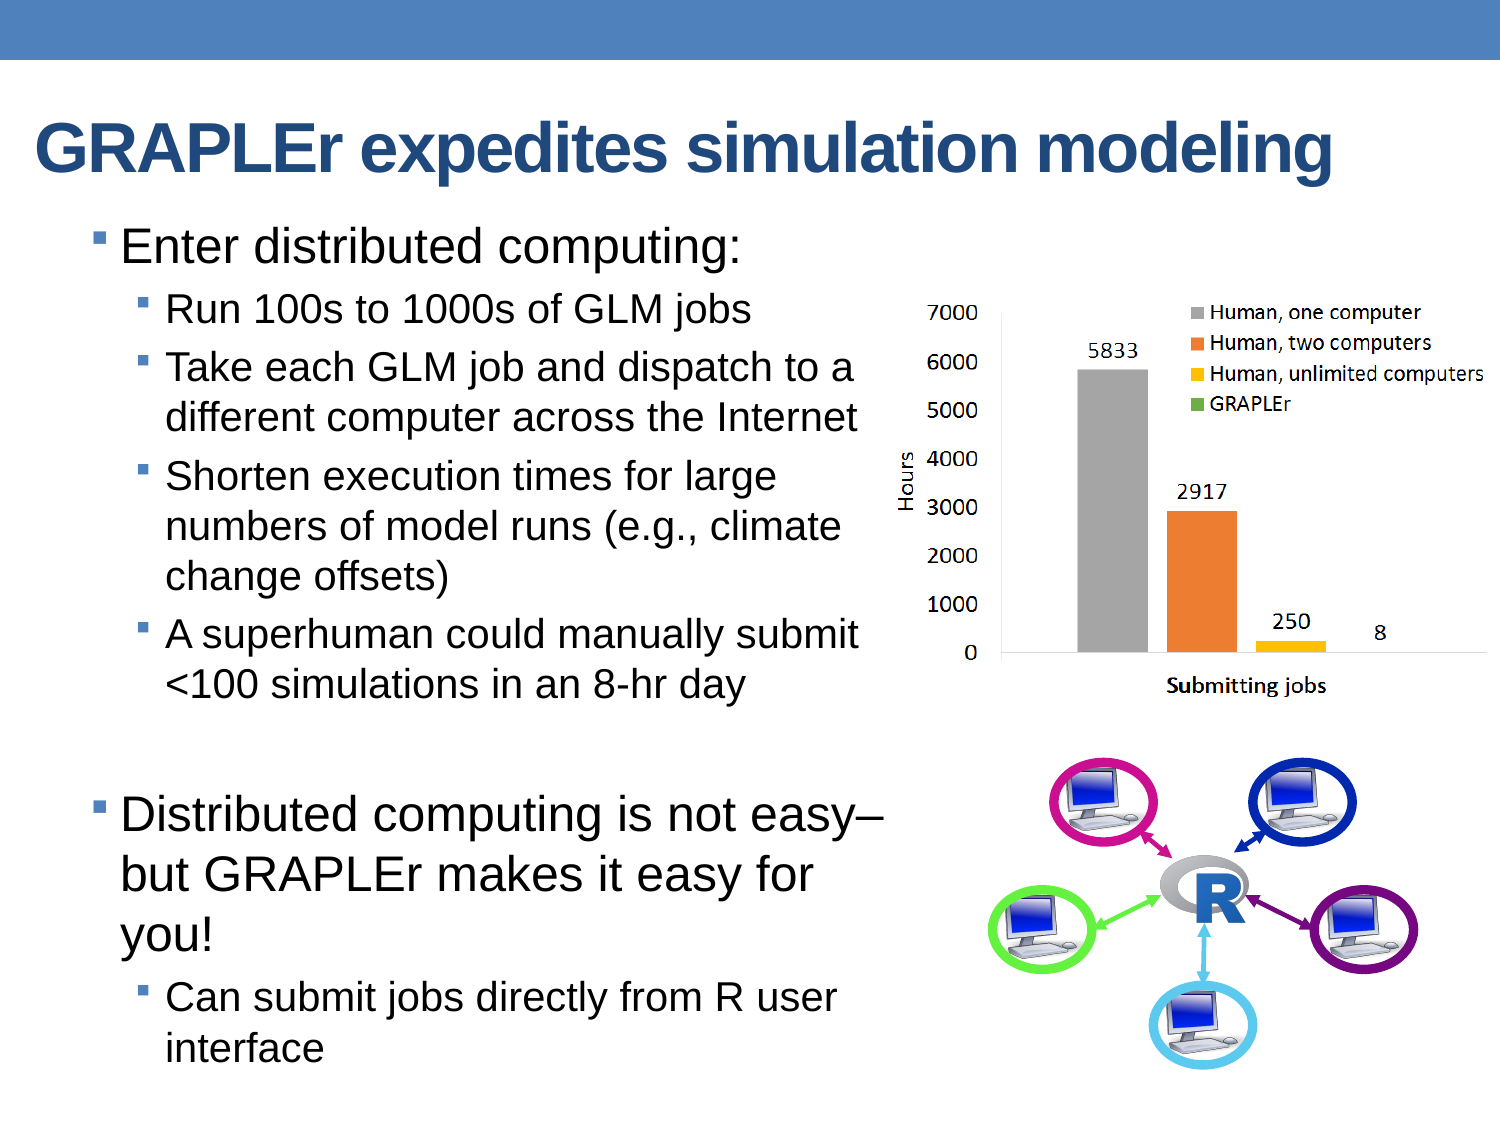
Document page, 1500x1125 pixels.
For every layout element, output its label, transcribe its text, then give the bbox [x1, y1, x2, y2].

list Enter distributed computing: Run 100s to 1000s of GLM jobs Take each GLM job and dispatch to a different computer across the Internet Shorten execution times for large numbers of model runs (e.g., climate change offsets) A superhuman could manually submit <100 simulations in an 8-hr day Distributed computing is not easy– but GRAPLEr makes it easy for you! Can submit jobs directly from R user interface [75, 205, 935, 1125]
title GRAPLEr expedites simulation modeling [0, 63, 1500, 226]
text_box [992, 762, 1414, 1066]
picture [894, 299, 1489, 703]
